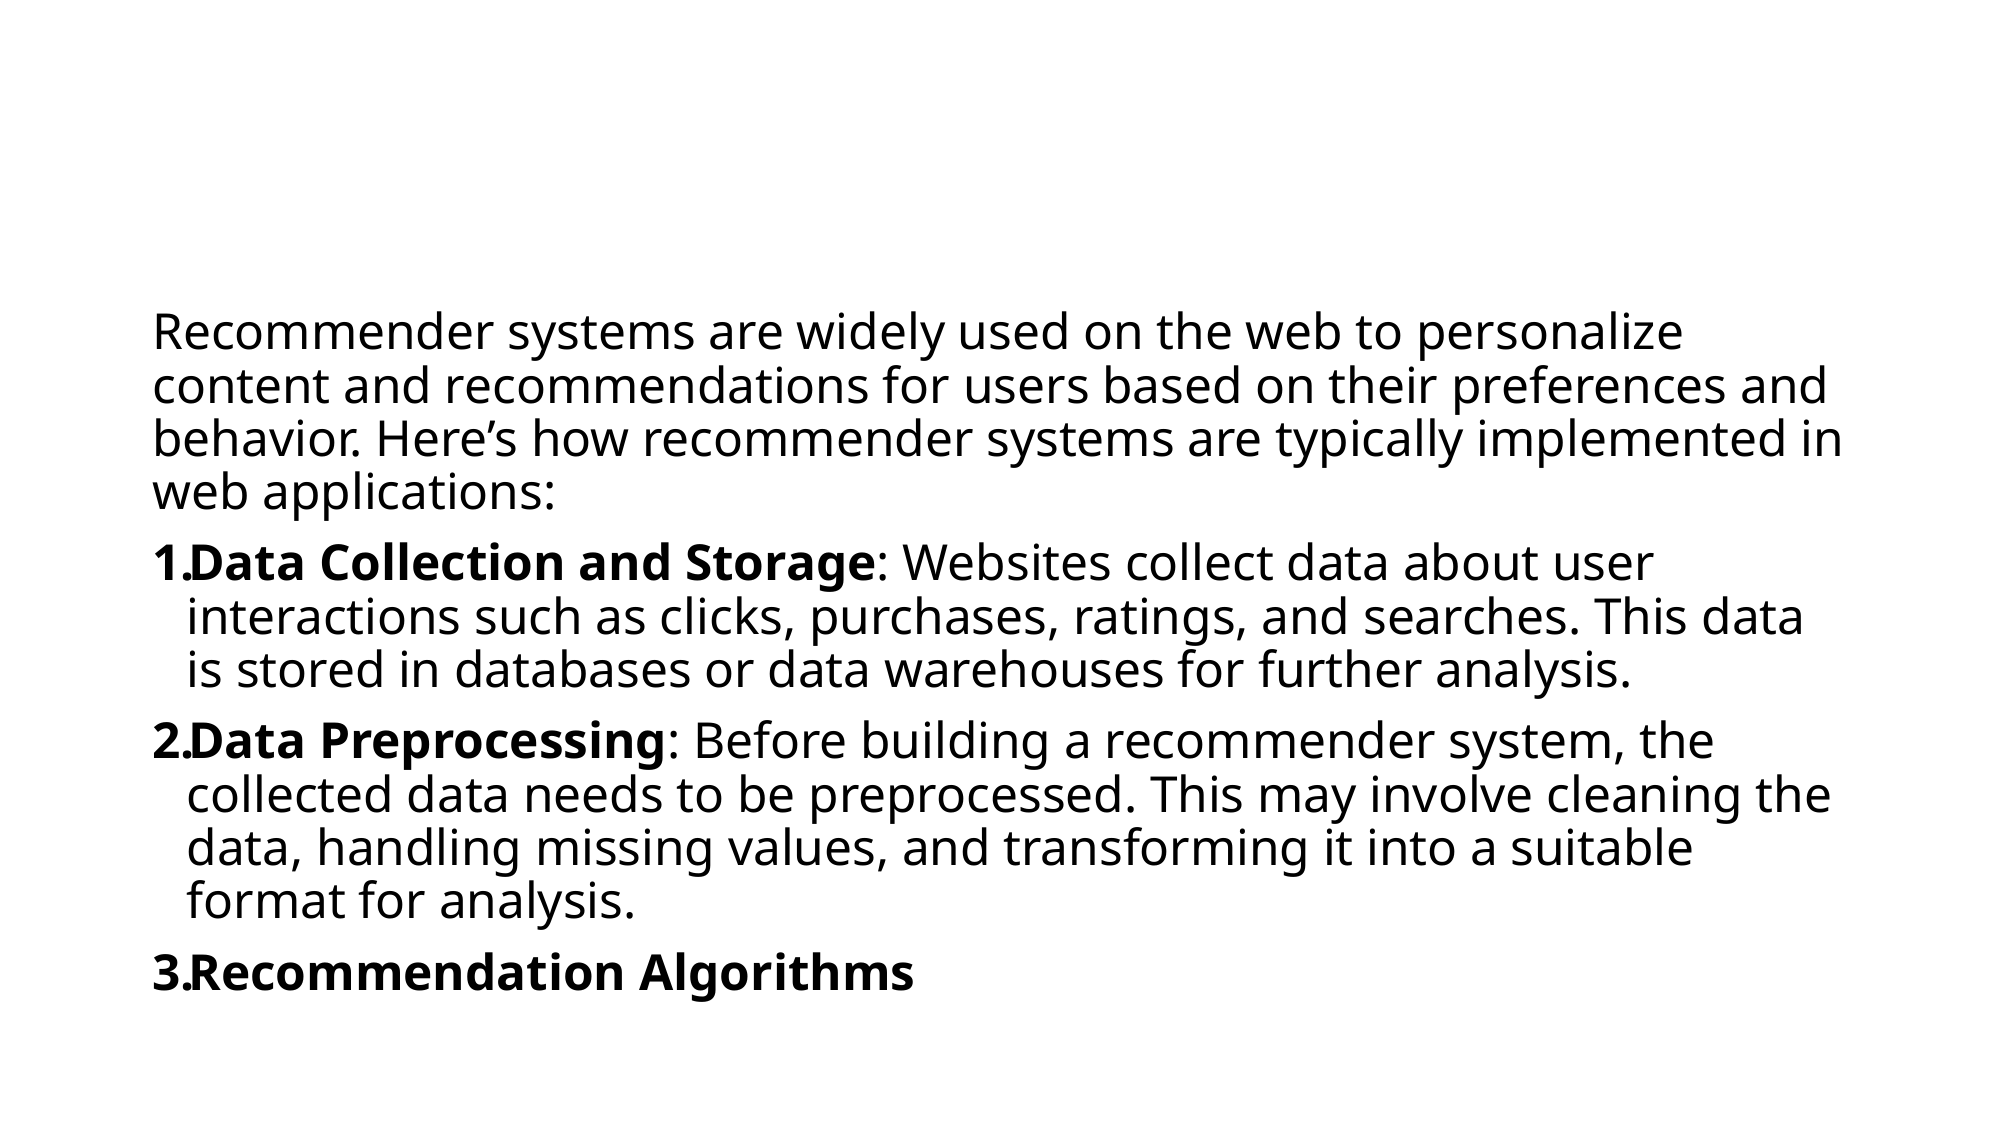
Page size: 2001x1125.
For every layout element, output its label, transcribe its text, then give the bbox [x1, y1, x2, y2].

list Recommender systems are widely used on the web to personalize content and recommendations for users based on their preferences and behavior. Here’s how recommender systems are typically implemented in web applications: Data Collection and Storage: Websites collect data about user interactions such as clicks, purchases, ratings, and searches. This data is stored in databases or data warehouses for further analysis. Data Preprocessing: Before building a recommender system, the collected data needs to be preprocessed. This may involve cleaning the data, handling missing values, and transforming it into a suitable format for analysis. Recommendation Algorithms [137, 299, 1863, 1014]
